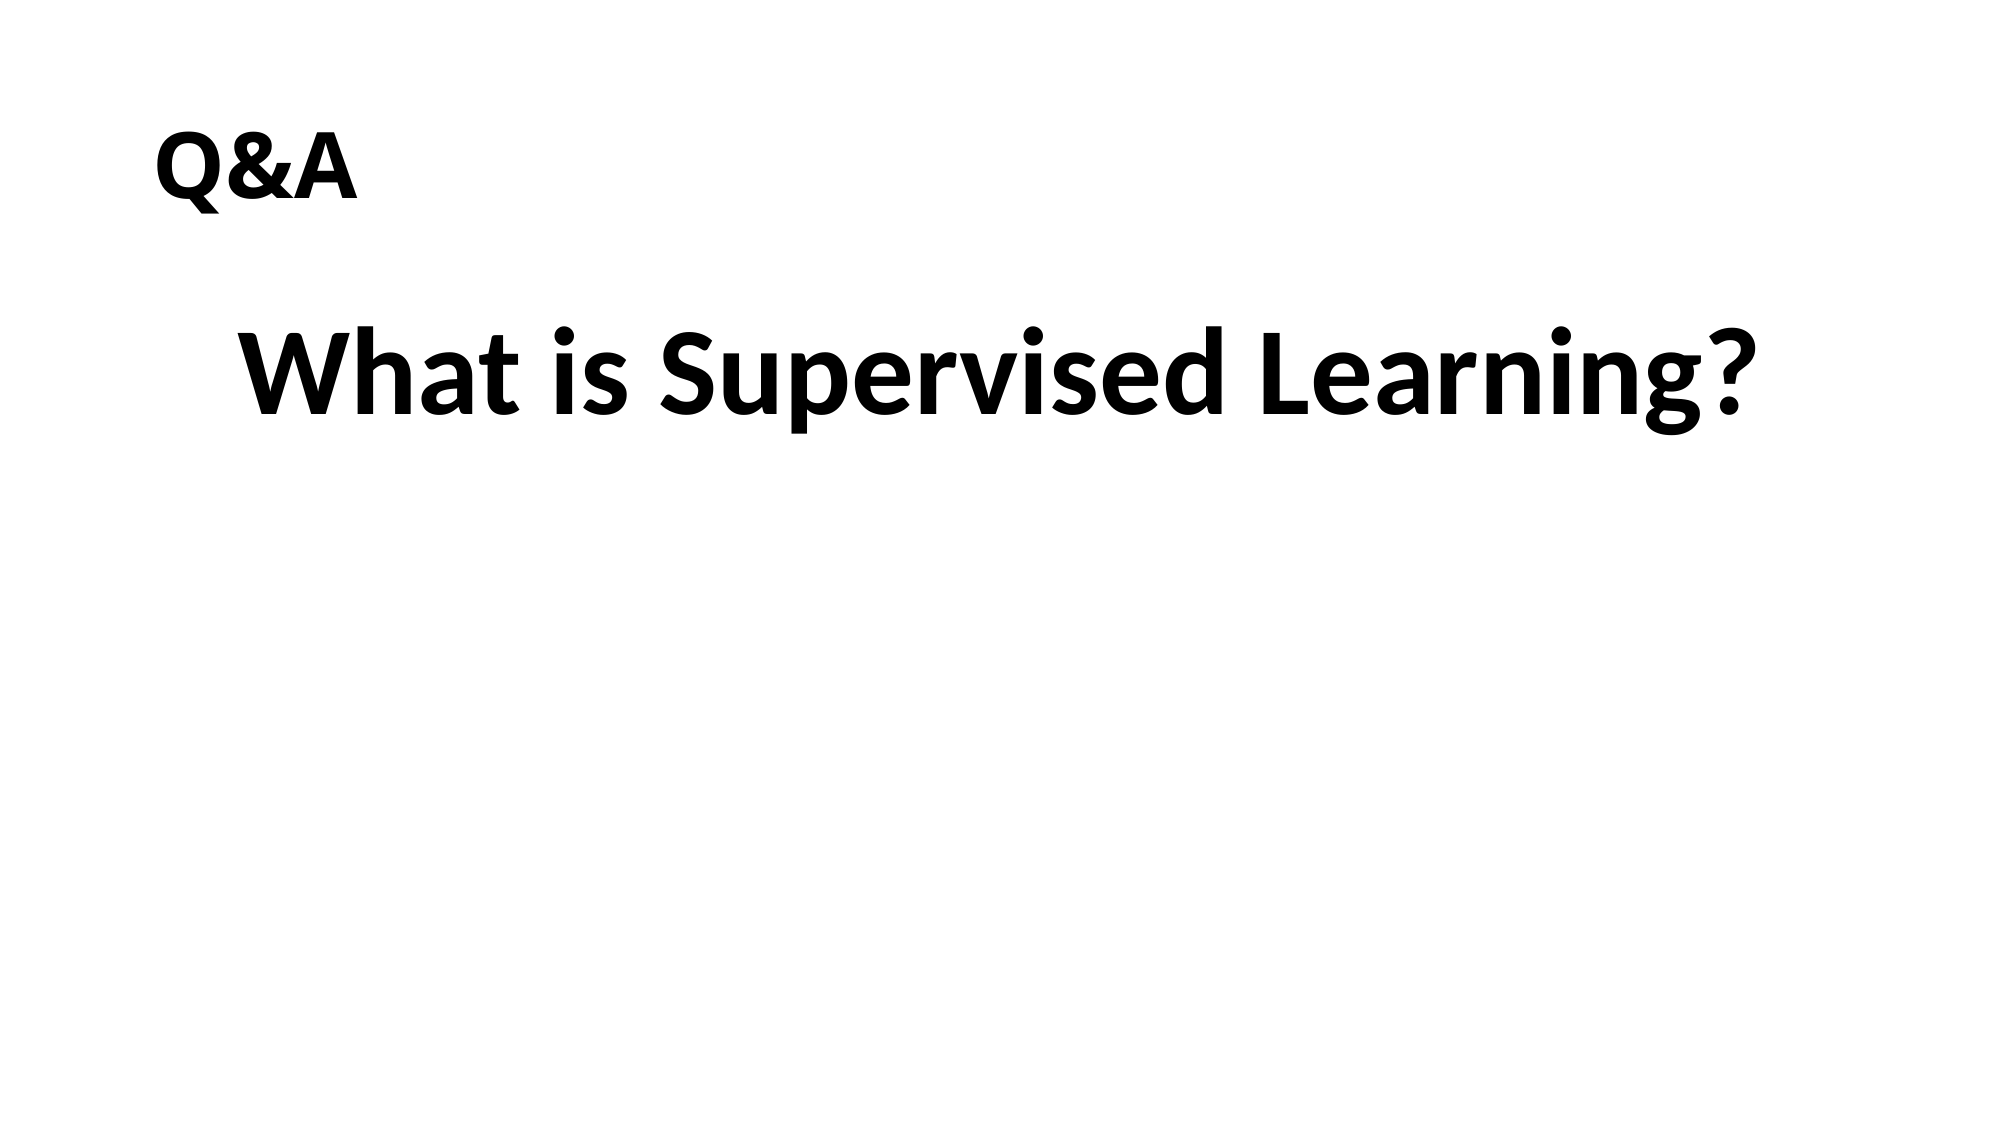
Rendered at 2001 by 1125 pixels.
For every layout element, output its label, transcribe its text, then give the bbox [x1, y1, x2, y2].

title Q&A [137, 59, 1863, 278]
list What is Supervised Learning? [137, 299, 1863, 1014]
